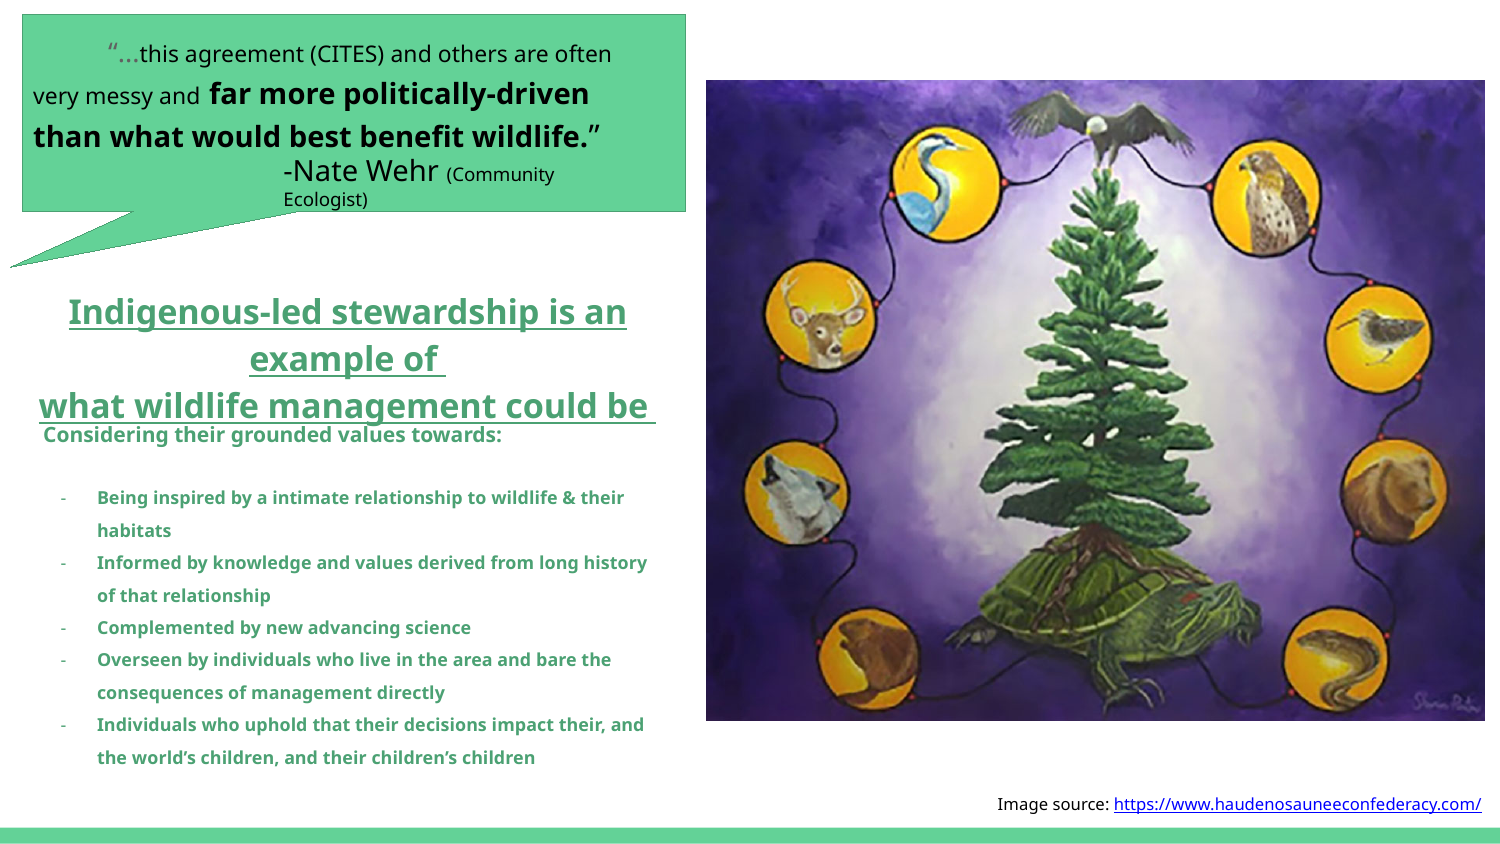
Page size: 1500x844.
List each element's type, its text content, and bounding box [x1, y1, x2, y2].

title Indigenous-led stewardship is an example of what wildlife management could be [0, 269, 705, 397]
text_box [10, 169, 268, 268]
text_box -Nate Wehr (Community Ecologist) [268, 137, 646, 226]
picture [705, 80, 1485, 722]
text_box “...this agreement (CITES) and others are often very messy and far more politically-driven than what would best benefit wildlife.” [18, 15, 678, 169]
text_box Image source: https://www.haudenosauneeconfederacy.com/ [982, 782, 1500, 829]
text_box [22, 14, 686, 212]
list Considering their grounded values towards: Being inspired by a intimate relationship to wildlife & their habitats Informed by knowledge and values derived from long history of that relationship Complemented by new advancing science Overseen by individuals who live in the area and bare the consequences of management directly Individuals who uphold that their decisions impact their, and the world’s children, and their children’s children (Artelle 2019) [27, 402, 668, 821]
